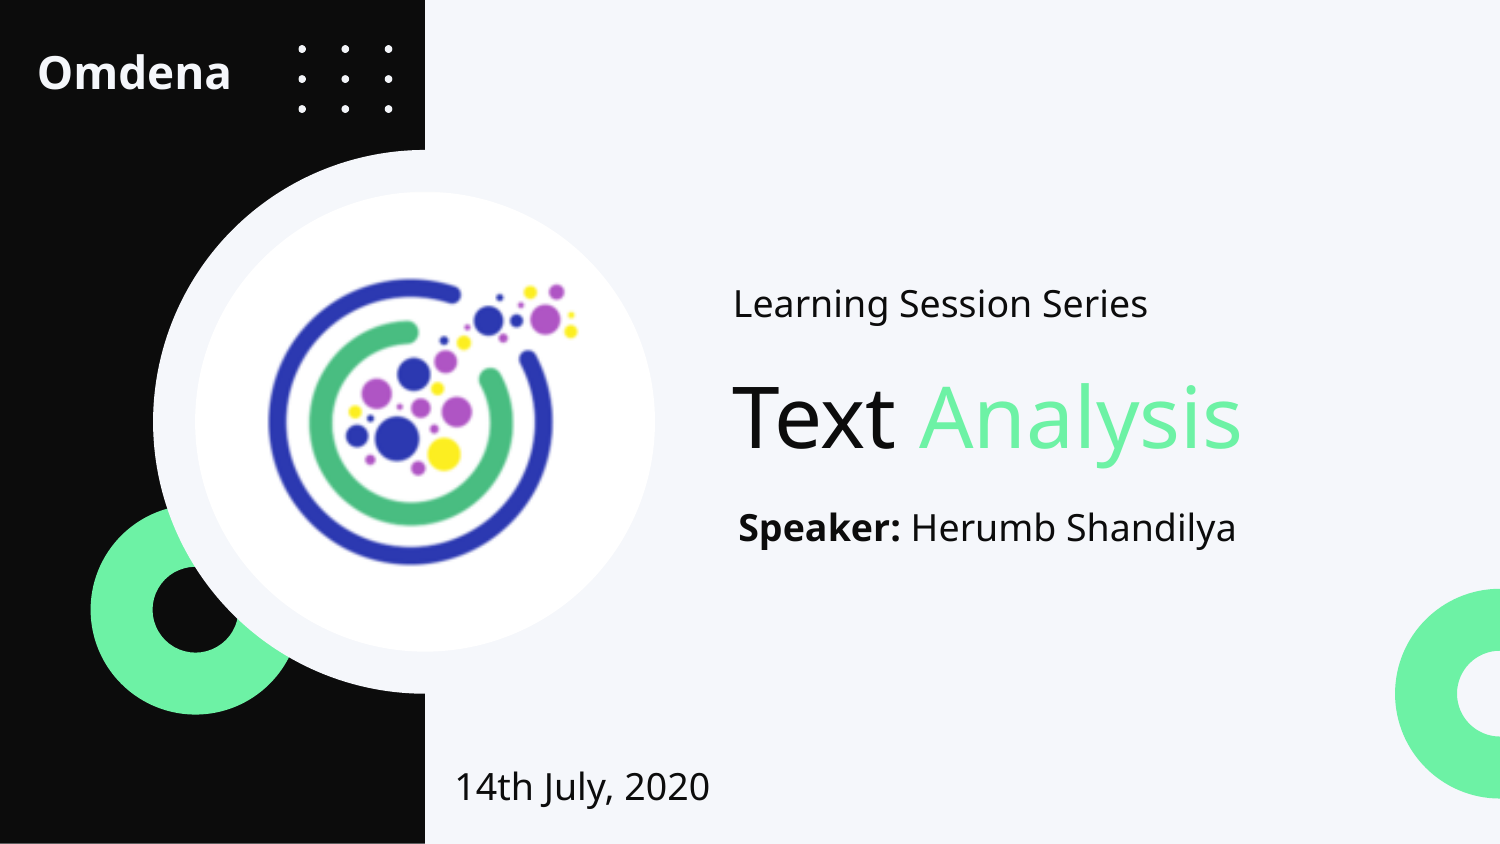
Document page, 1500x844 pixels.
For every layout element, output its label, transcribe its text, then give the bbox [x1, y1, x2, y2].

picture [298, 105, 425, 113]
text_box 14th July, 2020 [443, 757, 1126, 814]
text_box Learning Session Series [721, 274, 1263, 331]
picture [194, 191, 656, 652]
text_box Speaker: Herumb Shandilya [727, 498, 1410, 555]
text_box Text Analysis [721, 357, 1410, 472]
text_box Omdena [25, 38, 562, 105]
